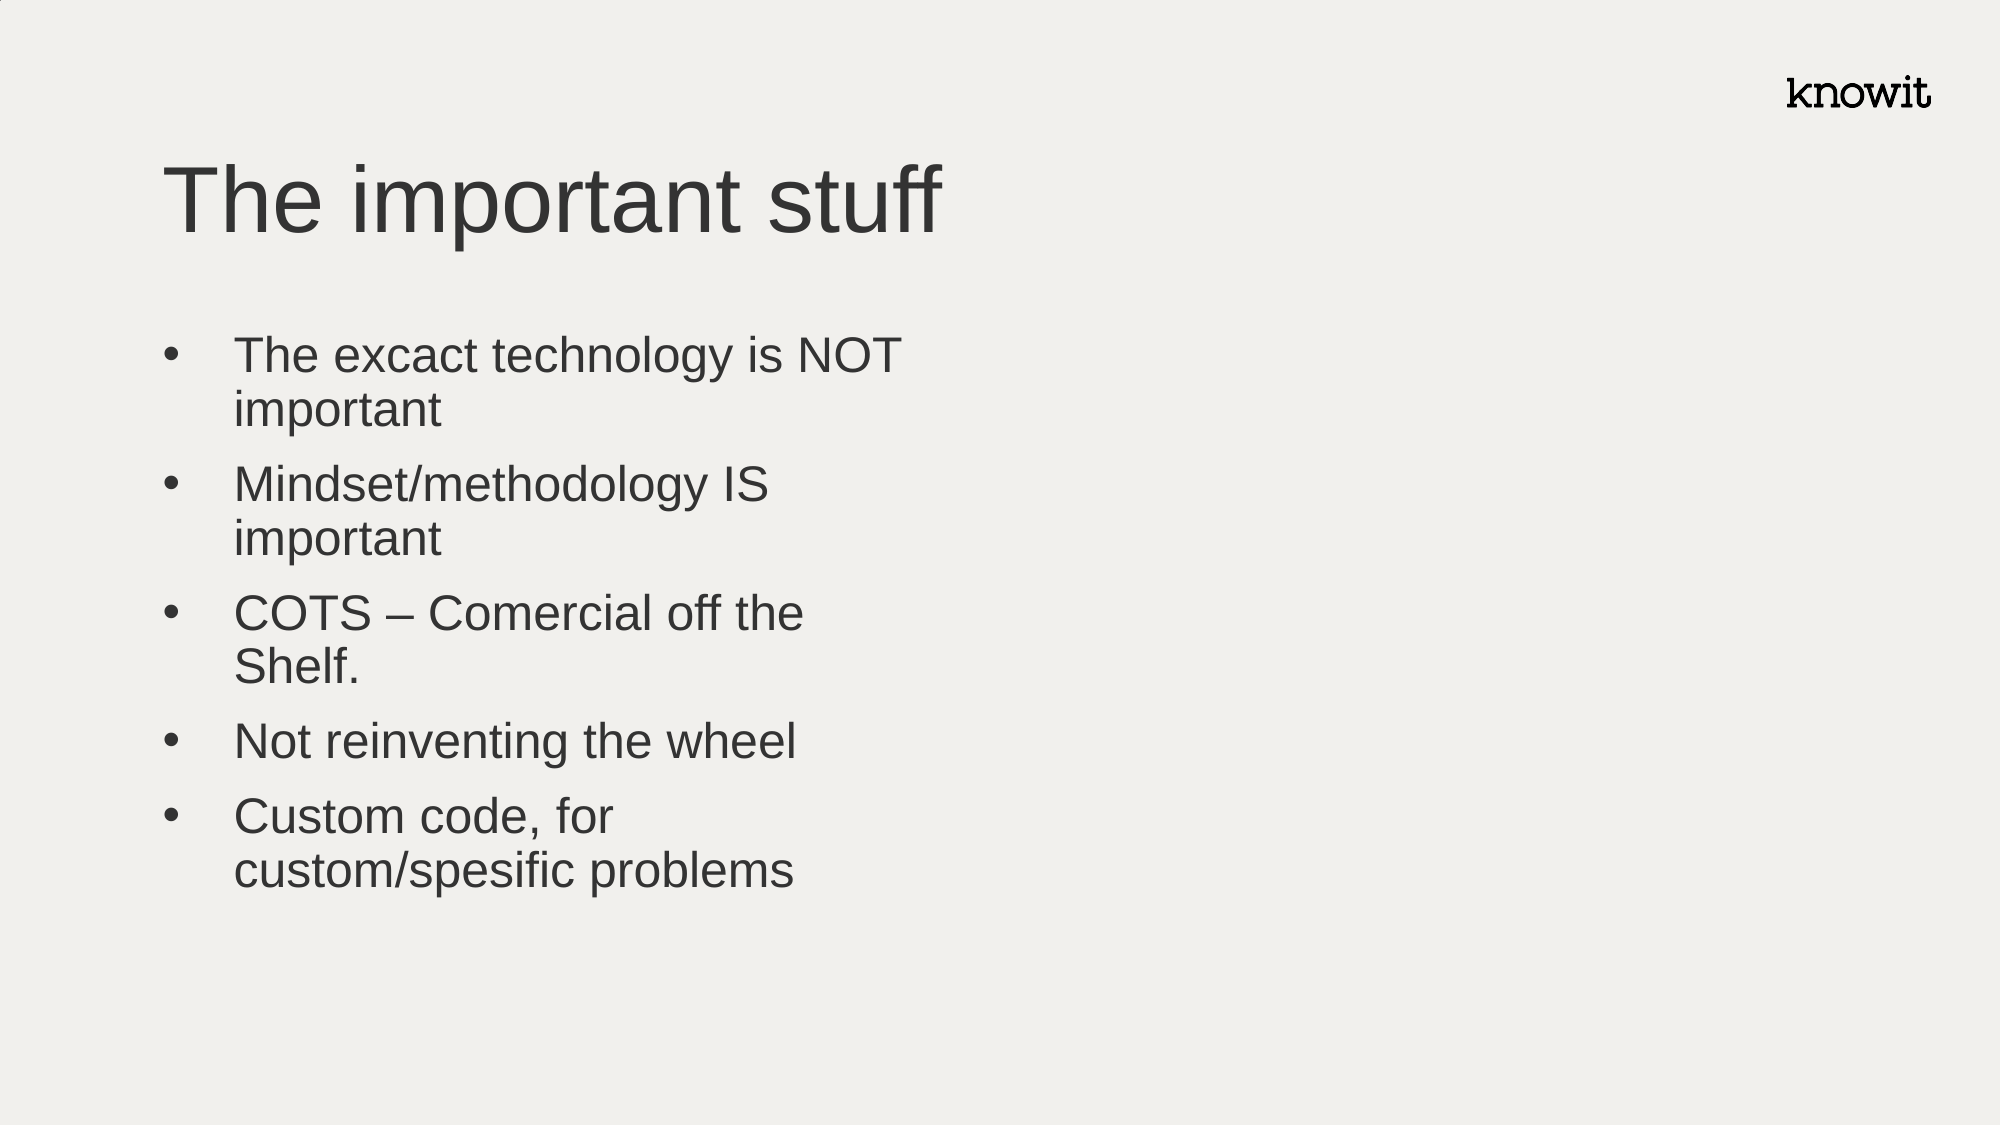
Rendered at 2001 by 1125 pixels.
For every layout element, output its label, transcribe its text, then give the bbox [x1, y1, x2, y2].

list The excact technology is NOT important Mindset/methodology IS important COTS – Comercial off the Shelf. Not reinventing the wheel Custom code, for custom/spesific problems [162, 321, 918, 1003]
title The important stuff [162, 131, 1786, 297]
picture [1787, 75, 1931, 108]
